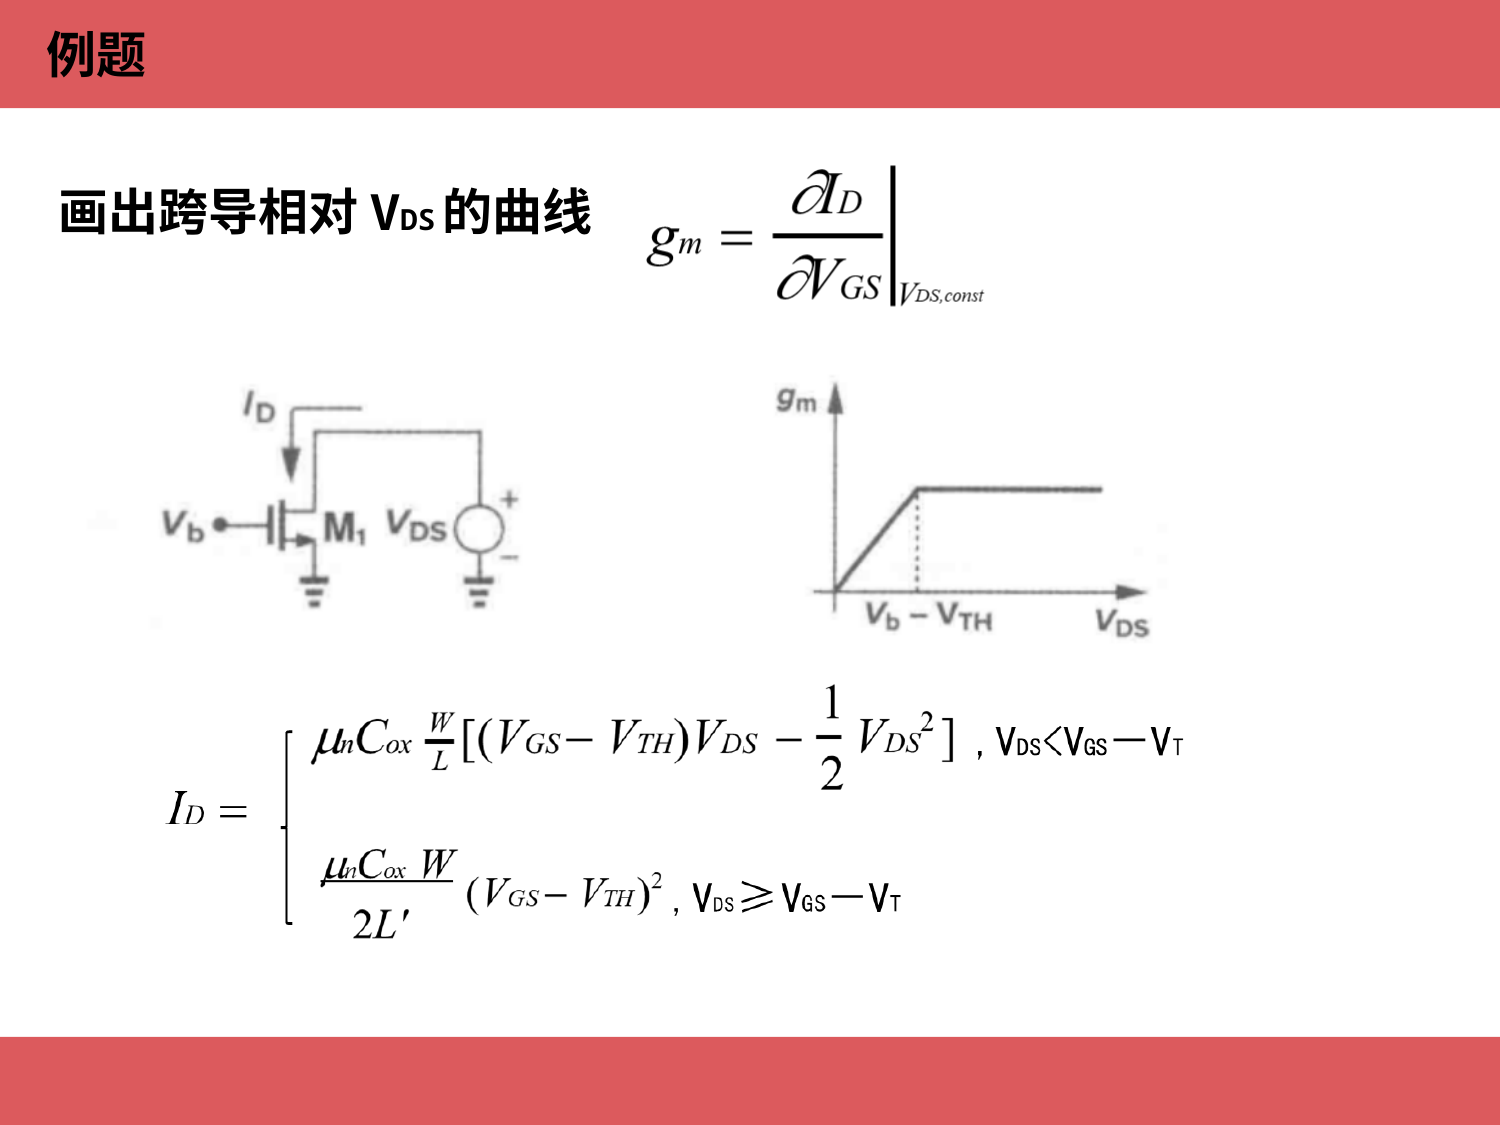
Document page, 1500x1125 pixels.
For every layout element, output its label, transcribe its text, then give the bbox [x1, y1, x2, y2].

picture [71, 310, 1296, 965]
text_box [0, 1036, 1500, 1125]
picture [612, 131, 1019, 322]
text_box 例题 [31, 16, 548, 91]
text_box 画出跨导相对VDS的曲线 [43, 173, 612, 248]
text_box [0, 0, 1500, 109]
